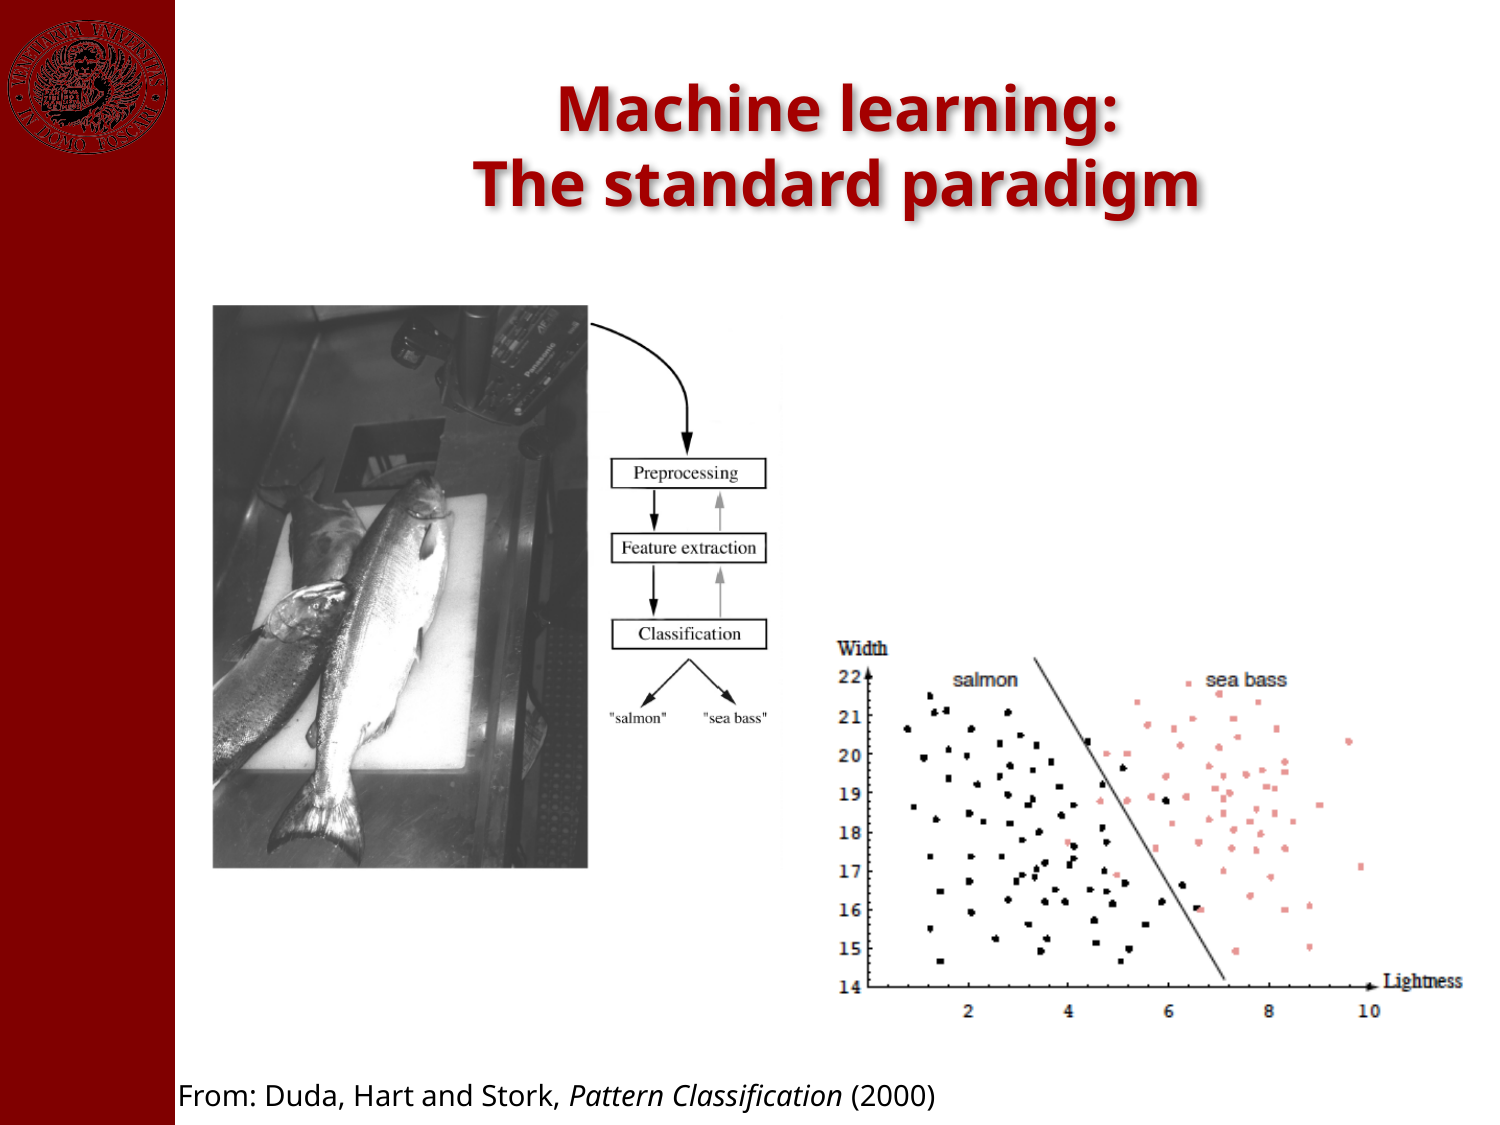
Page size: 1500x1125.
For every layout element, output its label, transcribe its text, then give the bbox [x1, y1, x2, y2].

text_box From: Duda, Hart and Stork, Pattern Classification (2000) [162, 1070, 951, 1121]
text_box Machine learning: The standard paradigm [262, 50, 1413, 238]
picture [196, 299, 1496, 1038]
picture [0, 12, 175, 275]
